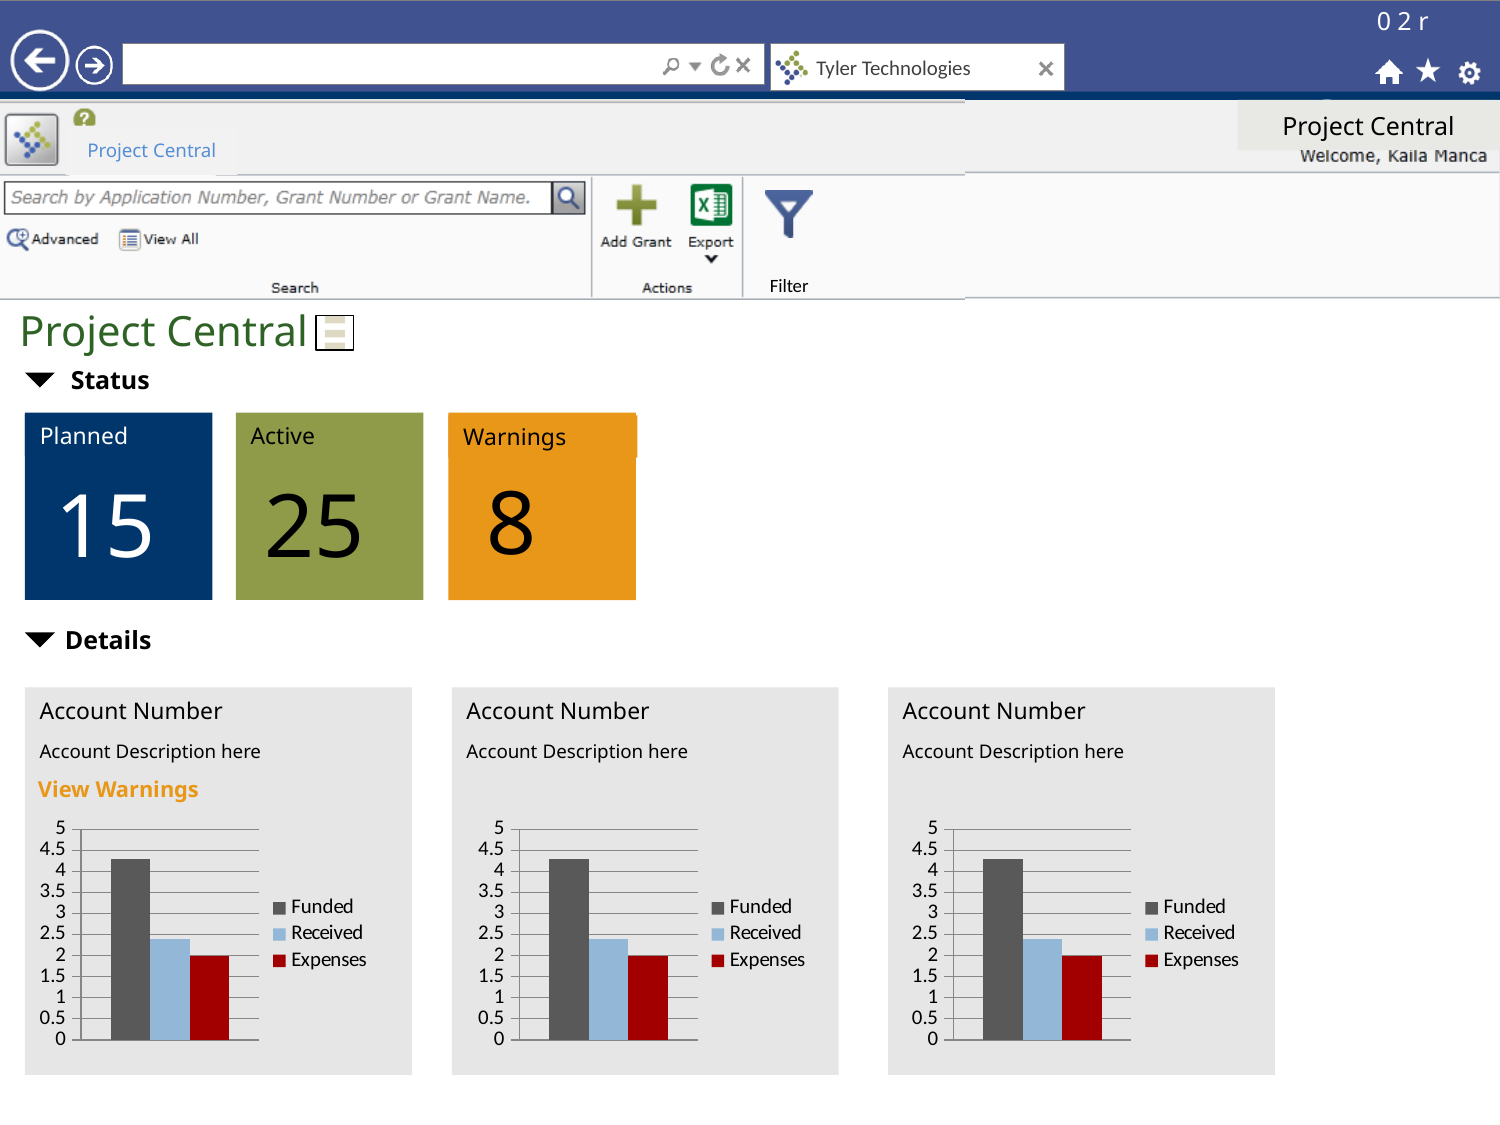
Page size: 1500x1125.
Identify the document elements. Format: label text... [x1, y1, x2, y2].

picture [652, 45, 761, 85]
picture [0, 99, 1500, 300]
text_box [451, 687, 839, 1076]
text_box Project Central [4, 308, 895, 362]
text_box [235, 412, 426, 601]
chart [32, 814, 387, 1055]
picture [771, 48, 810, 87]
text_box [887, 687, 1276, 1076]
text_box [22, 370, 57, 390]
text_box [323, 328, 347, 340]
chart [470, 814, 825, 1055]
text_box [314, 313, 356, 352]
picture [10, 29, 70, 91]
text_box [22, 630, 57, 650]
picture [1404, 44, 1497, 91]
chart [904, 814, 1259, 1055]
picture [75, 45, 113, 85]
text_box Details [49, 617, 338, 662]
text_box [448, 412, 638, 601]
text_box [24, 687, 413, 1076]
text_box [24, 412, 213, 601]
text_box Status [49, 362, 338, 402]
picture [1027, 49, 1064, 87]
